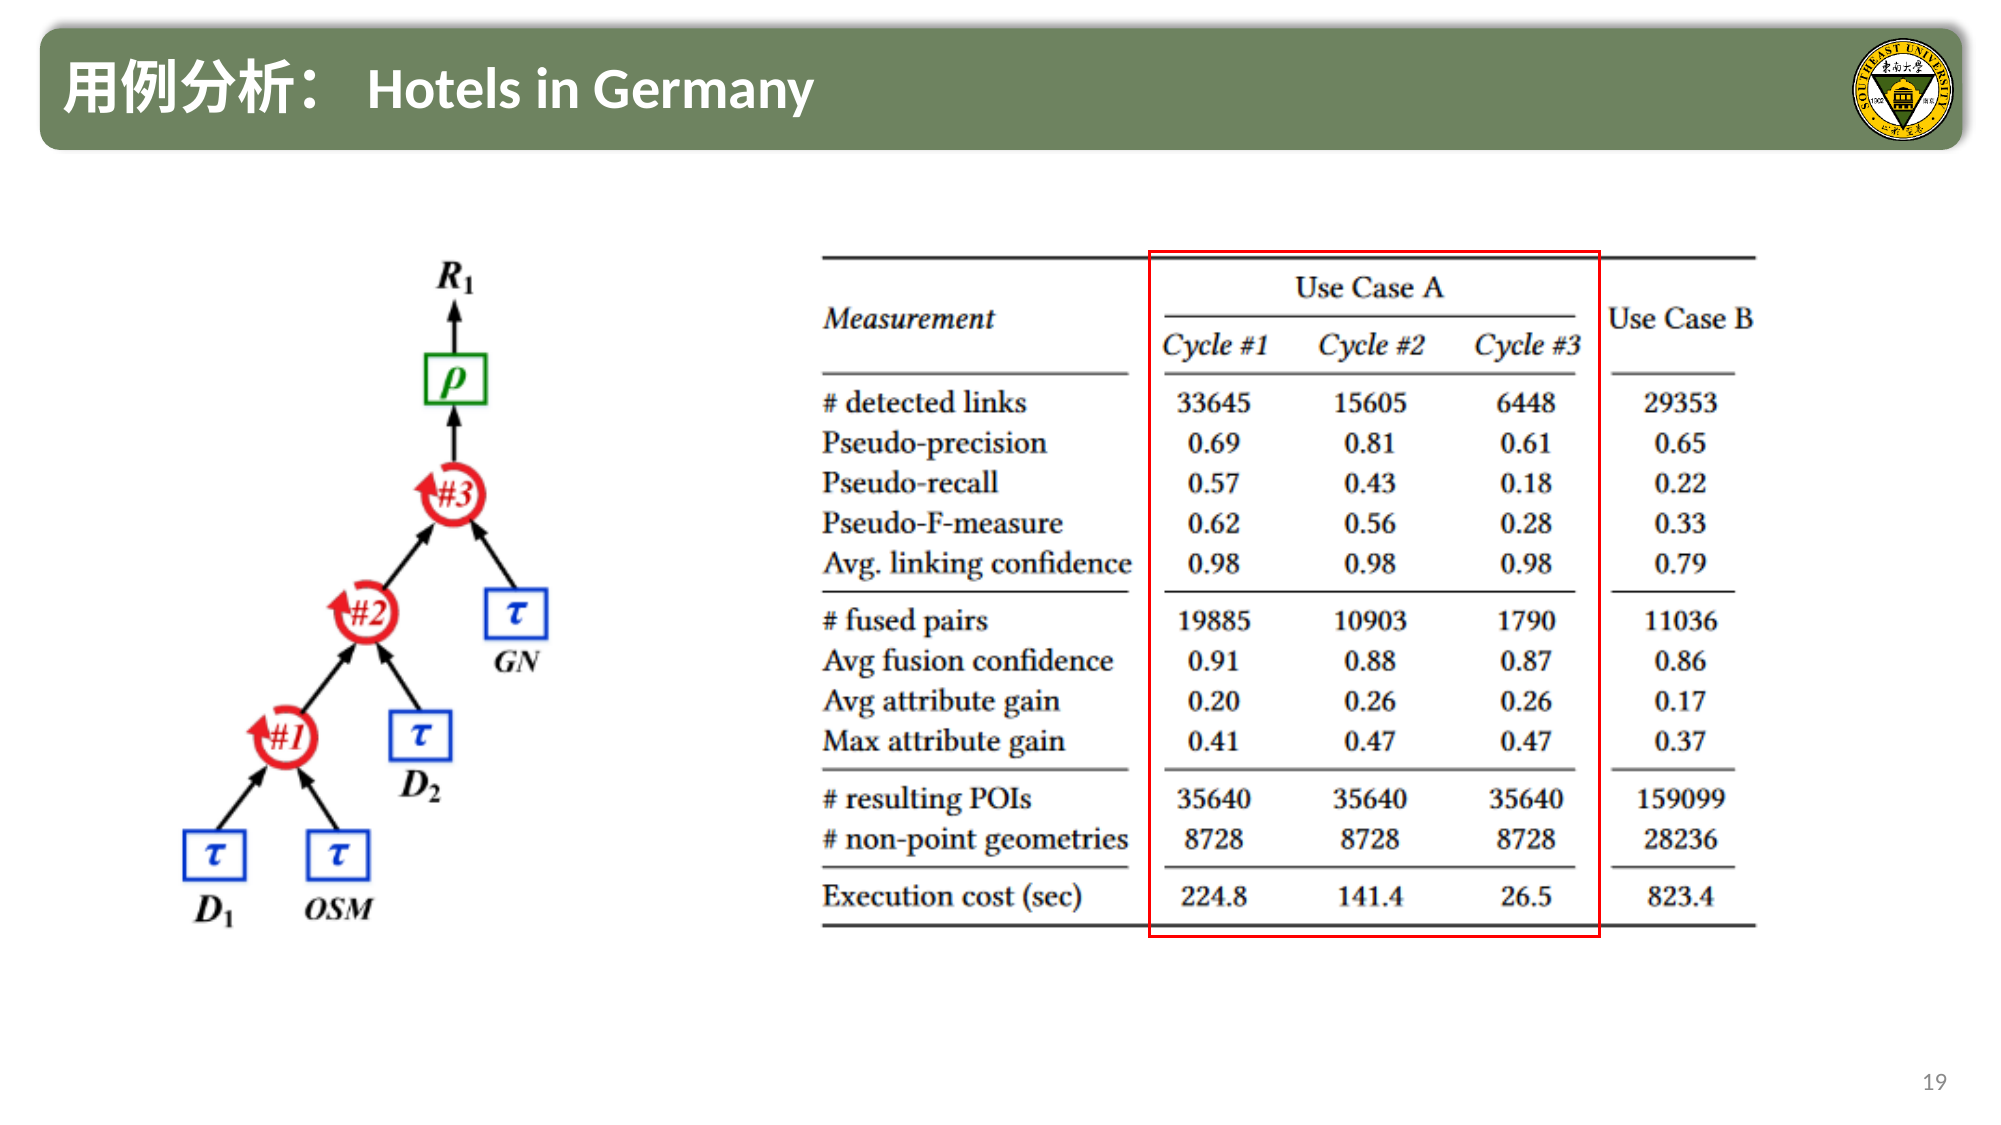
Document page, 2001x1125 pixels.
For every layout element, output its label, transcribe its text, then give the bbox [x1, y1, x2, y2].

list 用例分析：Hotels in Germany [47, 42, 1709, 136]
picture [810, 251, 1767, 937]
slide_number 19 [1843, 1051, 1963, 1111]
picture [166, 251, 585, 937]
picture [1852, 38, 1954, 141]
